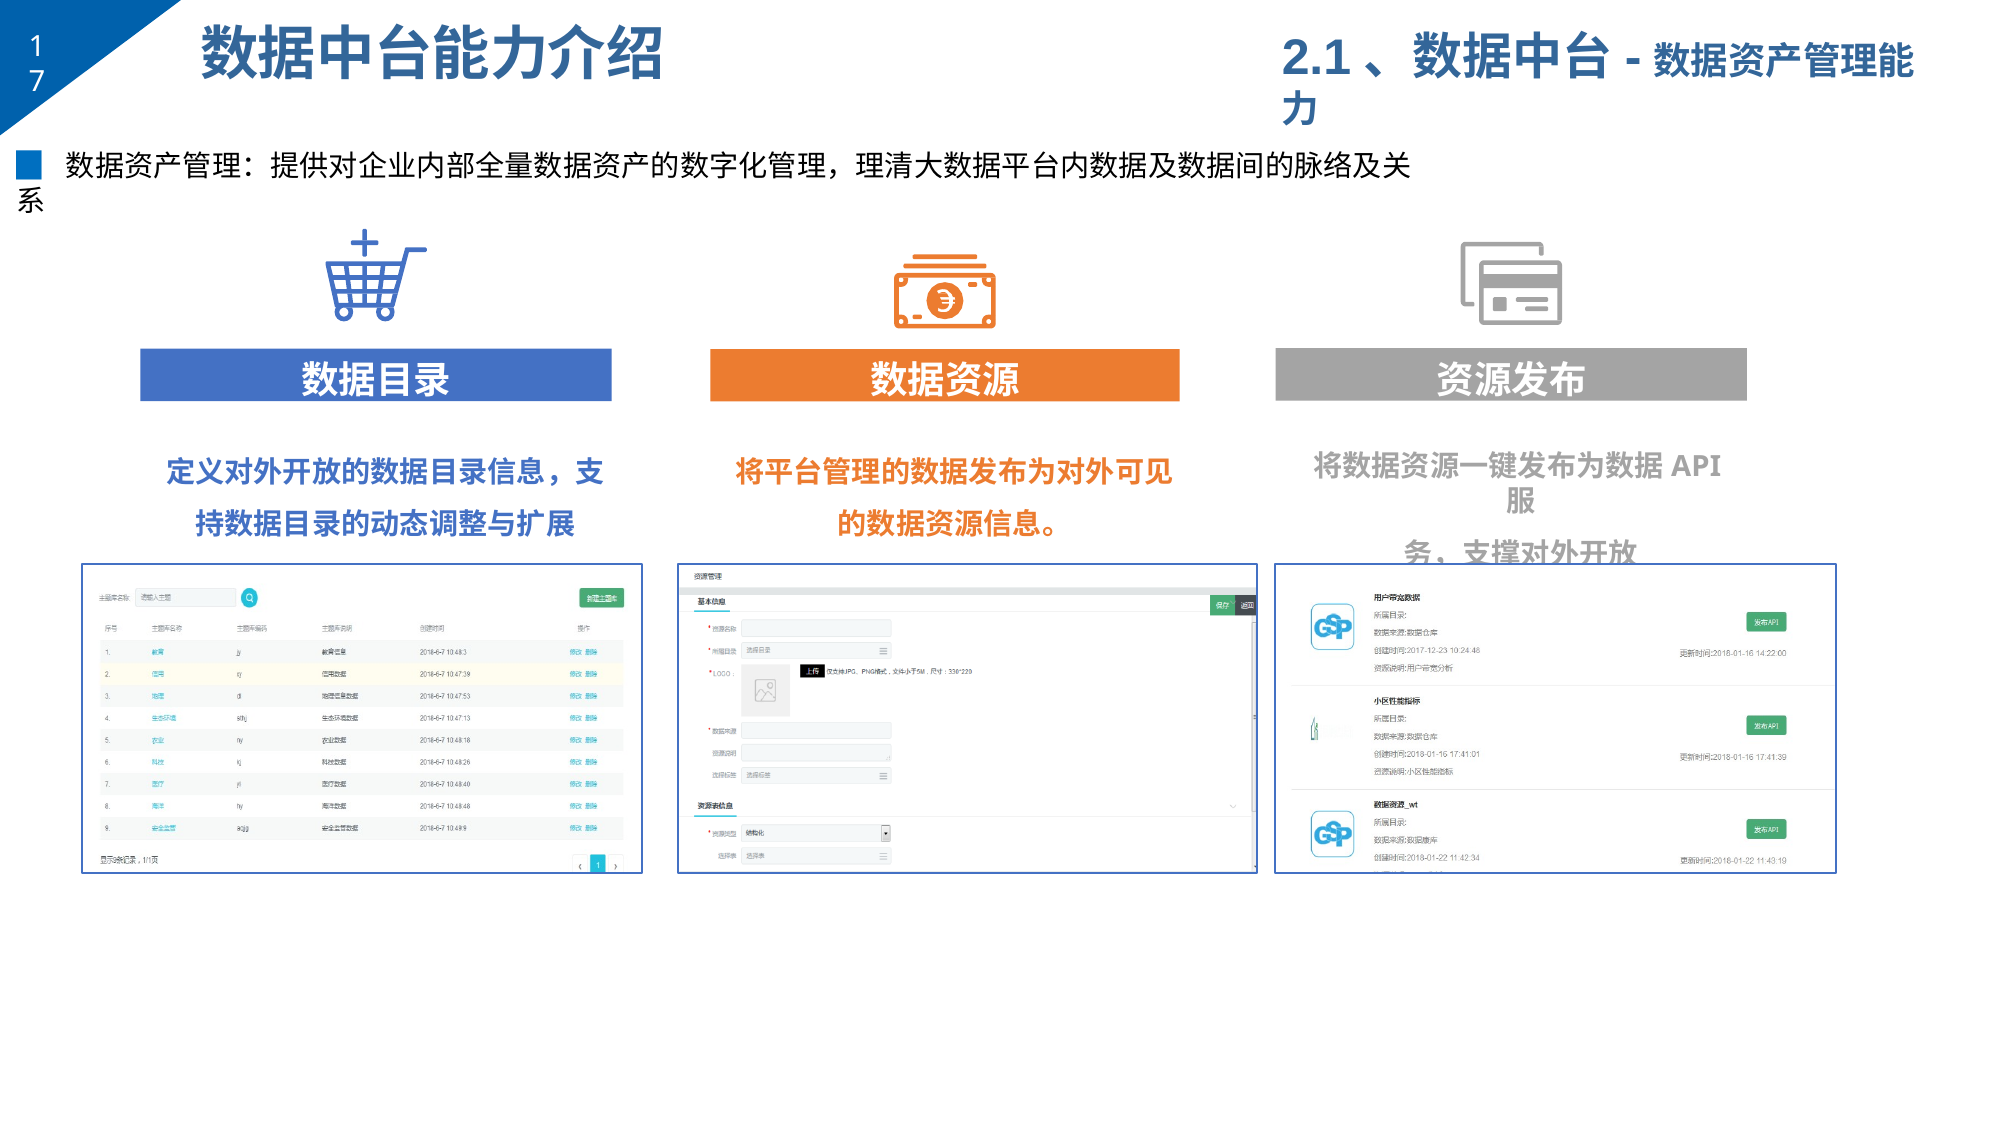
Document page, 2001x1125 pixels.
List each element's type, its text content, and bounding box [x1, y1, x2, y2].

text_box 将数据资源一键发布为数据API服 务，支撑对外开放 [1303, 427, 1739, 563]
text_box 将平台管理的数据发布为对外可见 的数据资源信息。 [733, 433, 1176, 541]
text_box [82, 563, 643, 873]
text_box 资源发布 [1275, 348, 1747, 401]
text_box 17 [26, 25, 61, 98]
text_box 数据目录 [140, 348, 612, 402]
text_box [350, 228, 379, 257]
text_box [1274, 563, 1836, 873]
text_box 定义对外开放的数据目录信息，支 持数据目录的动态调整与扩展 [164, 433, 607, 541]
text_box [1460, 241, 1544, 307]
text_box 2.1、数据中台-数据资产管理能力 [1279, 22, 1921, 130]
text_box [903, 263, 987, 269]
text_box [678, 563, 1258, 873]
text_box [894, 272, 996, 329]
title 数据中台能力介绍 [197, 14, 669, 144]
text_box ▉ 数据资产管理：提供对企业内部全量数据资产的数字化管理，理清大数据平台内数据及数据间的脉络及关系 [14, 144, 1438, 217]
text_box [912, 254, 978, 260]
text_box [325, 247, 427, 322]
text_box 数据资源 [710, 349, 1180, 402]
text_box [1479, 260, 1563, 325]
